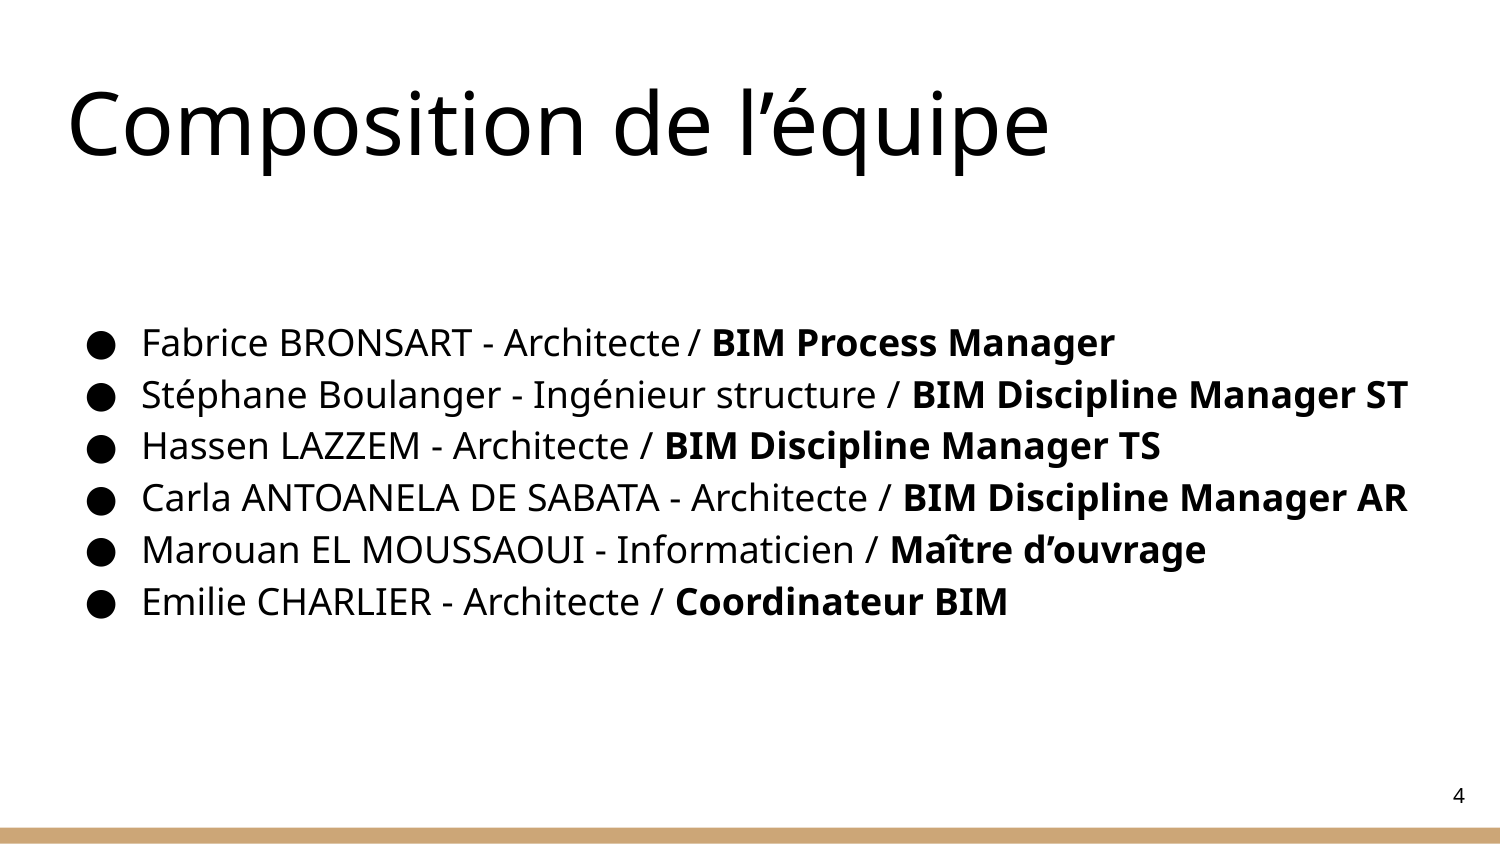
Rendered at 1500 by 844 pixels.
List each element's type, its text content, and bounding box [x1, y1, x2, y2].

list Fabrice BRONSART - Architecte / BIM Process Manager Stéphane Boulanger - Ingénieur structure / BIM Discipline Manager ST Hassen LAZZEM - Architecte / BIM Discipline Manager TS Carla ANTOANELA DE SABATA - Architecte / BIM Discipline Manager AR Marouan EL MOUSSAOUI - Informaticien / Maître d’ouvrage Emilie CHARLIER - Architecte / Coordinateur BIM [51, 297, 1449, 752]
slide_number ‹#› [1389, 764, 1480, 830]
title Composition de l’équipe [51, 51, 1449, 189]
